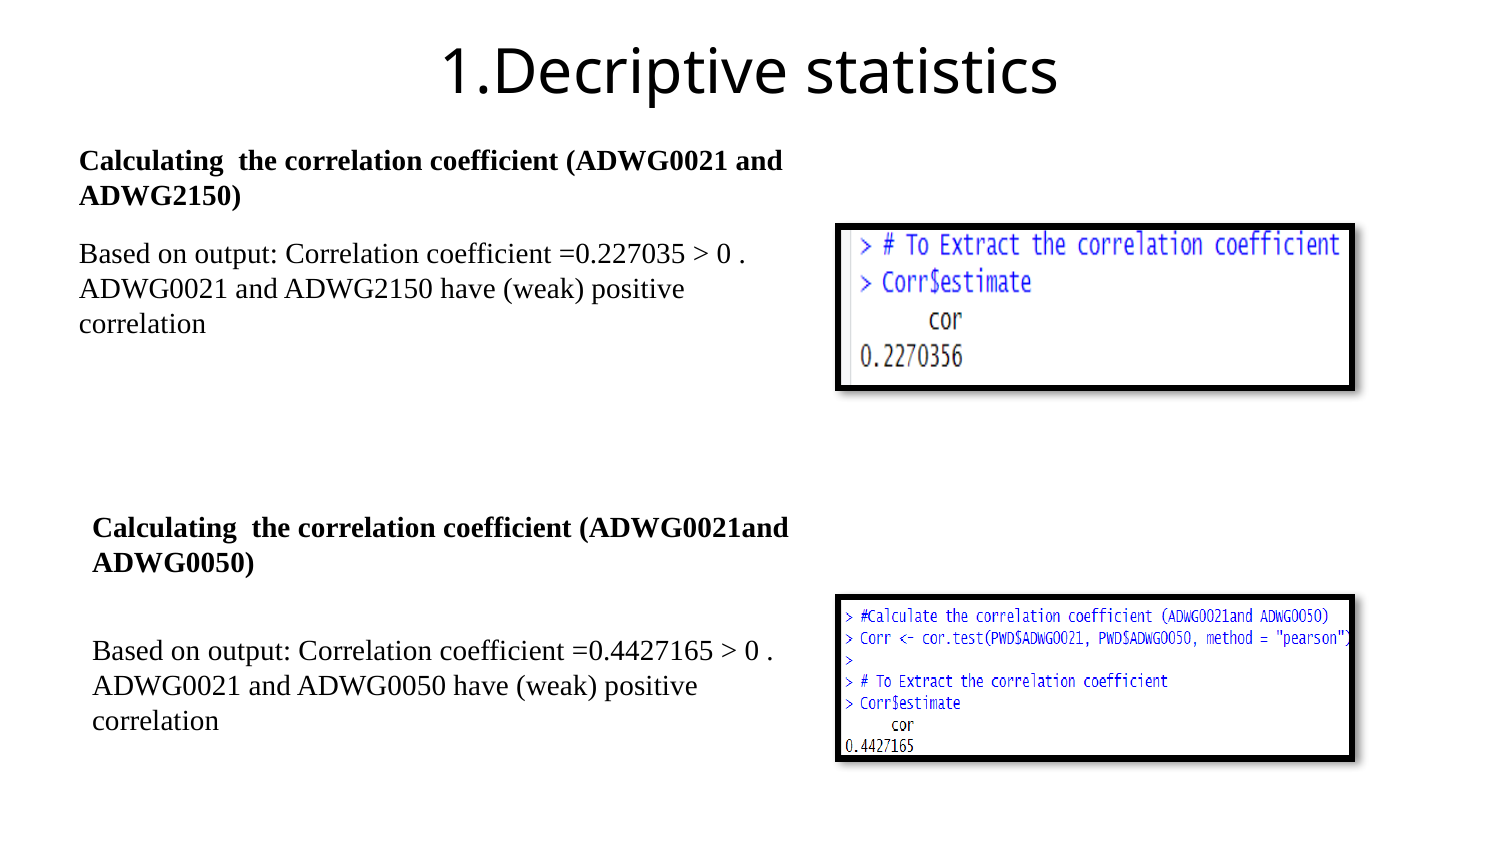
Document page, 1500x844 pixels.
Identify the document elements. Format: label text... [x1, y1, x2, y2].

title 1.Decriptive statistics [75, 29, 1425, 109]
text_box Calculating the correlation coefficient (ADWG0021 and ADWG2150) [41, 133, 962, 219]
text_box Calculating the correlation coefficient (ADWG0021and ADWG0050) [55, 501, 806, 586]
text_box Based on output: Correlation coefficient =0.227035 > 0 . ADWG0021 and ADWG2150 have (weak) positive correlation [41, 219, 806, 327]
picture [841, 229, 1350, 386]
text_box Based on output: Correlation coefficient =0.4427165 > 0 . ADWG0021 and ADWG0050 have (weak) positive correlation [55, 624, 806, 744]
picture [841, 599, 1350, 756]
